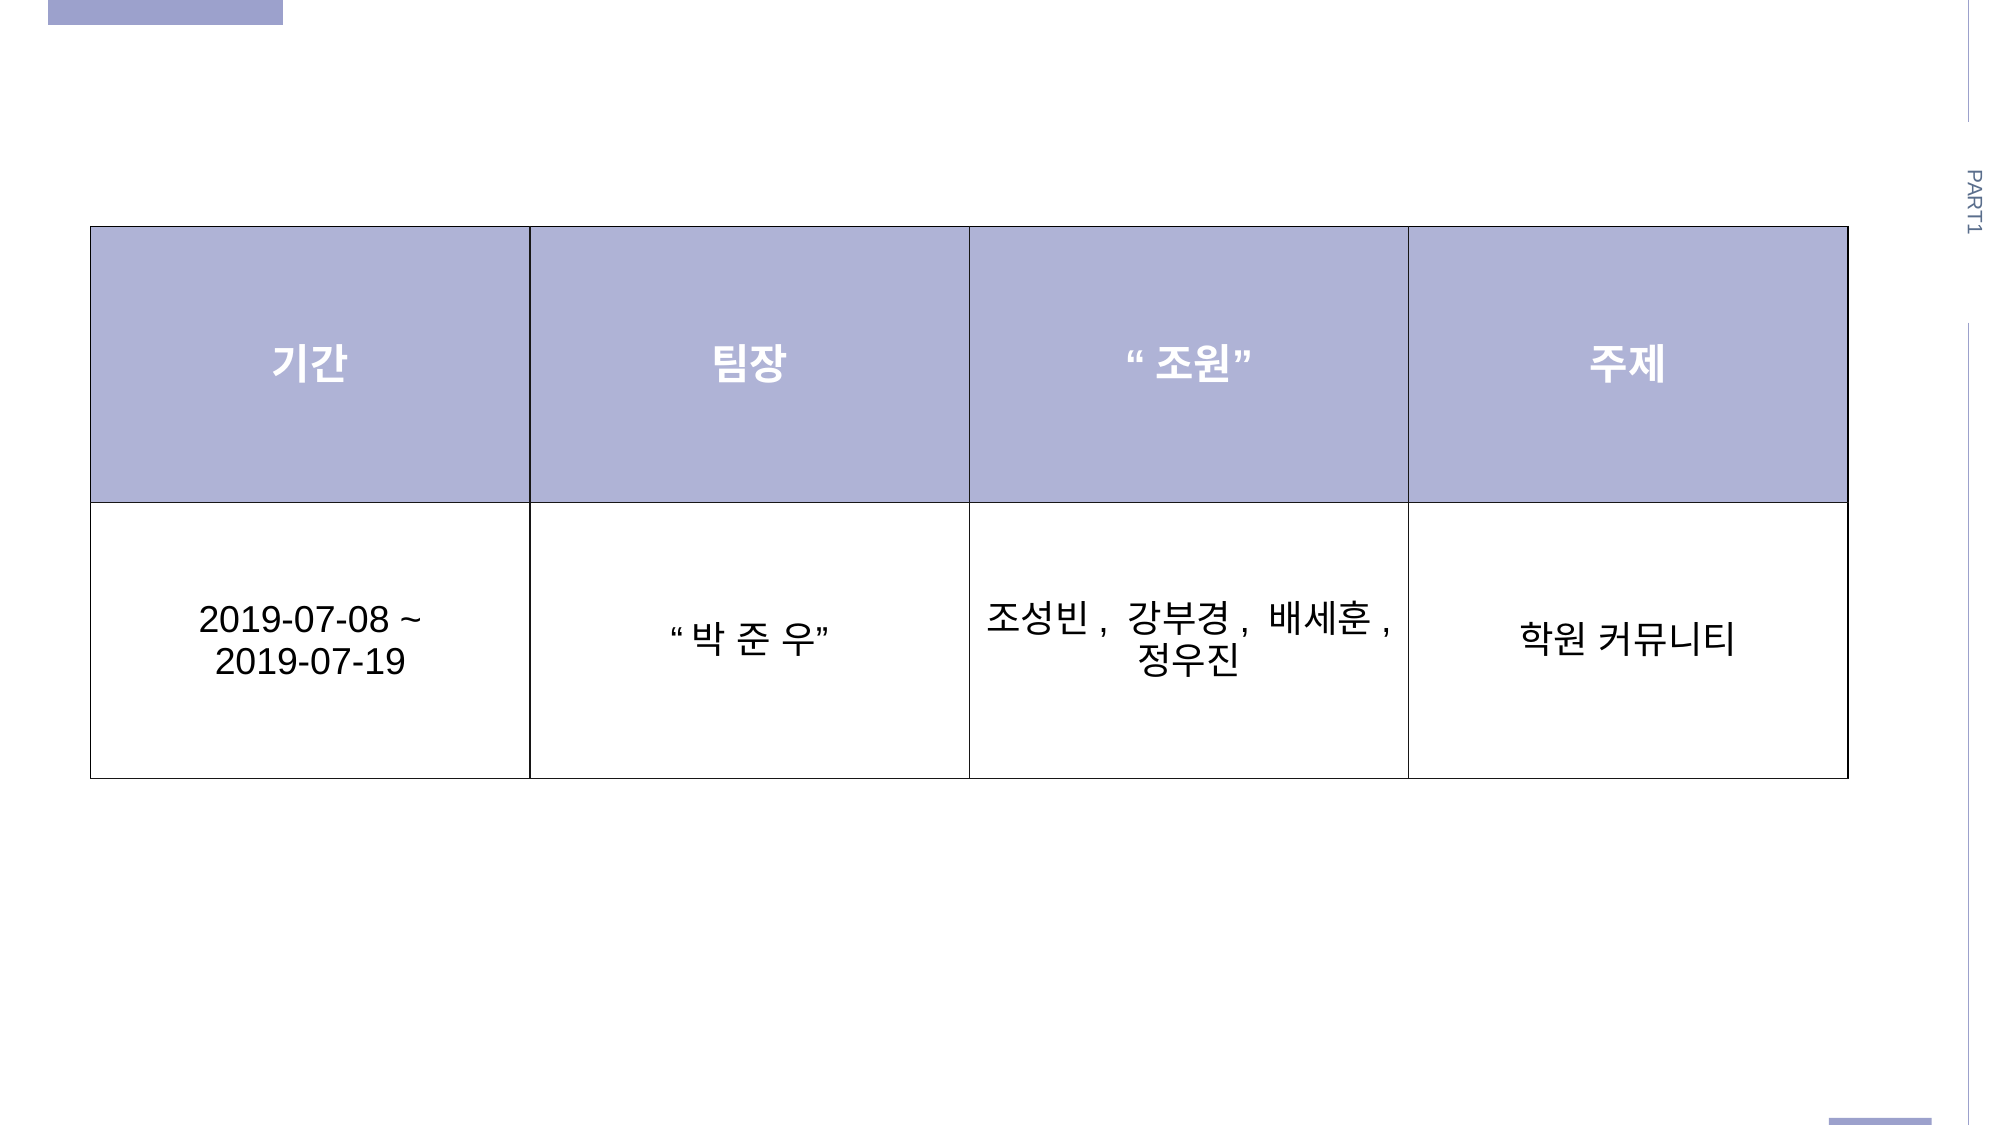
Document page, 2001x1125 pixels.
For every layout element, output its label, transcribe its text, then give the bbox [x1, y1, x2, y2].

text_box [1828, 1117, 1932, 1125]
table_header “조원” [970, 227, 1408, 502]
table_header 주제 [1409, 227, 1847, 502]
table_header 기간 [91, 227, 529, 502]
table_cell “박 준 우” [531, 503, 969, 778]
table_cell 학원 커뮤니티 [1409, 503, 1847, 778]
text_box PART1 [1956, 154, 1997, 301]
text_box [48, 0, 283, 25]
table_header 팀장 [531, 227, 969, 502]
table_cell 2019-07-08 ~ 2019-07-19 [91, 503, 529, 778]
table_cell 조성빈, 강부경, 배세훈, 정우진 [970, 503, 1408, 778]
